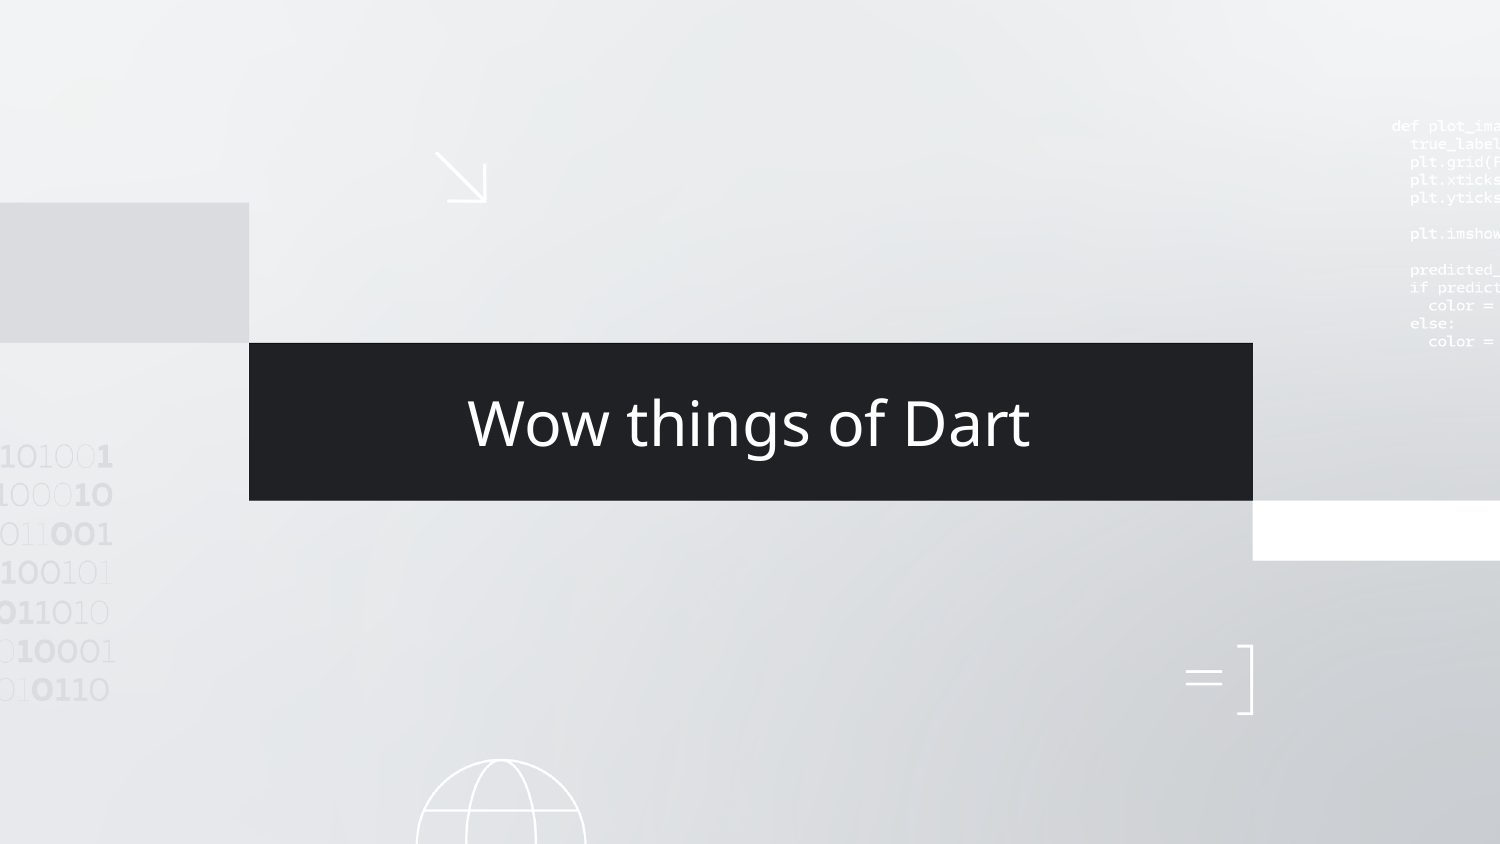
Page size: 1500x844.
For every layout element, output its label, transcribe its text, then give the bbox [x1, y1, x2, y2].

picture [0, 0, 1500, 844]
list Wow things of Dart [273, 372, 1227, 472]
